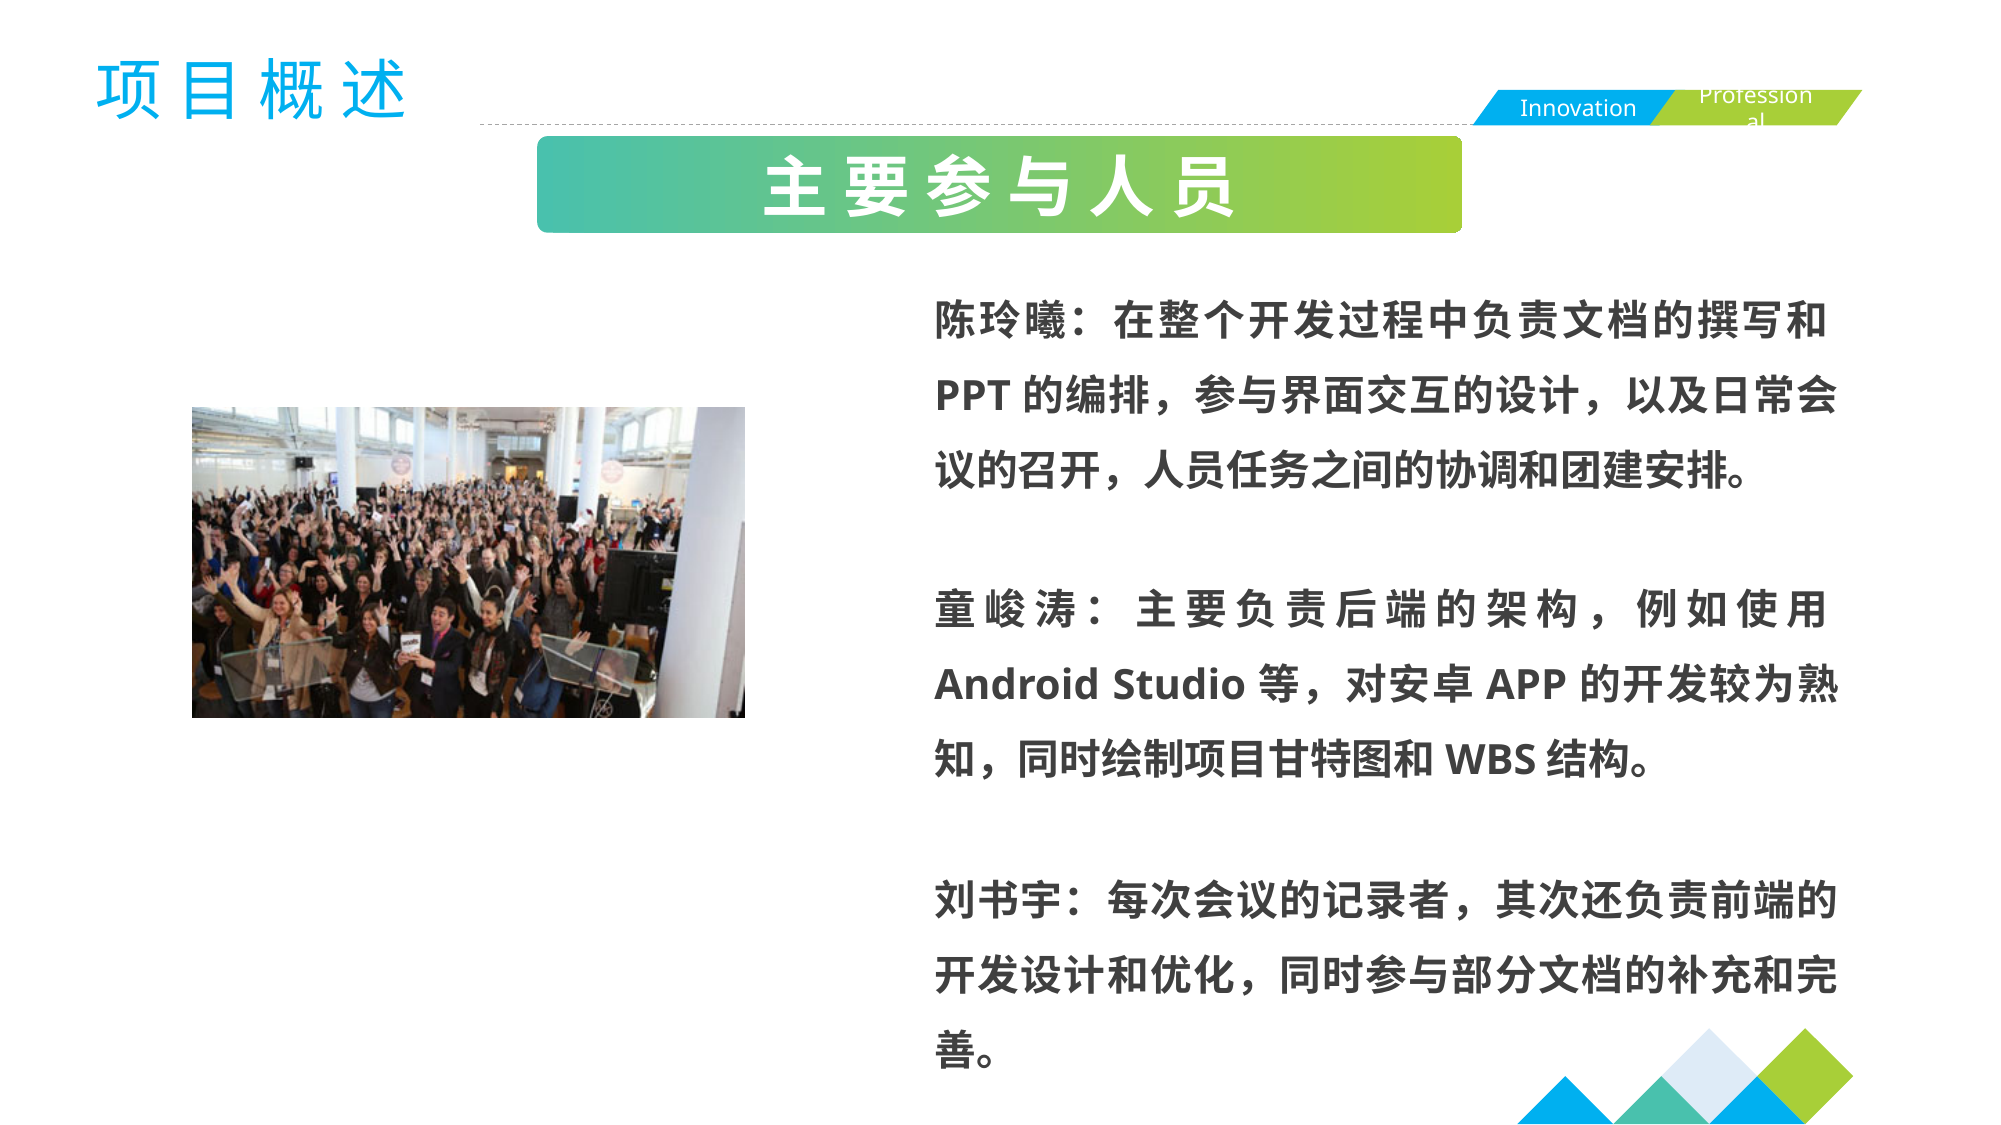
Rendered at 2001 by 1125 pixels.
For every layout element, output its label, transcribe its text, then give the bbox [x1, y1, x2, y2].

text_box 主 要 参 与 人 员 [536, 135, 1464, 234]
text_box 陈玲曦：在整个开发过程中负责文档的撰写和PPT的编排，参与界面交互的设计，以及日常会议的召开，人员任务之间的协调和团建安排。 童峻涛：主要负责后端的架构，例如使用Android Studio等，对安卓APP的开发较为熟知，同时绘制项目甘特图和WBS结构。 刘书宇：每次会议的记录者，其次还负责前端的开发设计和优化，同时参与部分文档的补充和完善。 [919, 260, 1854, 1081]
picture [192, 407, 745, 718]
text_box 项 目 概 述 [80, 40, 577, 135]
